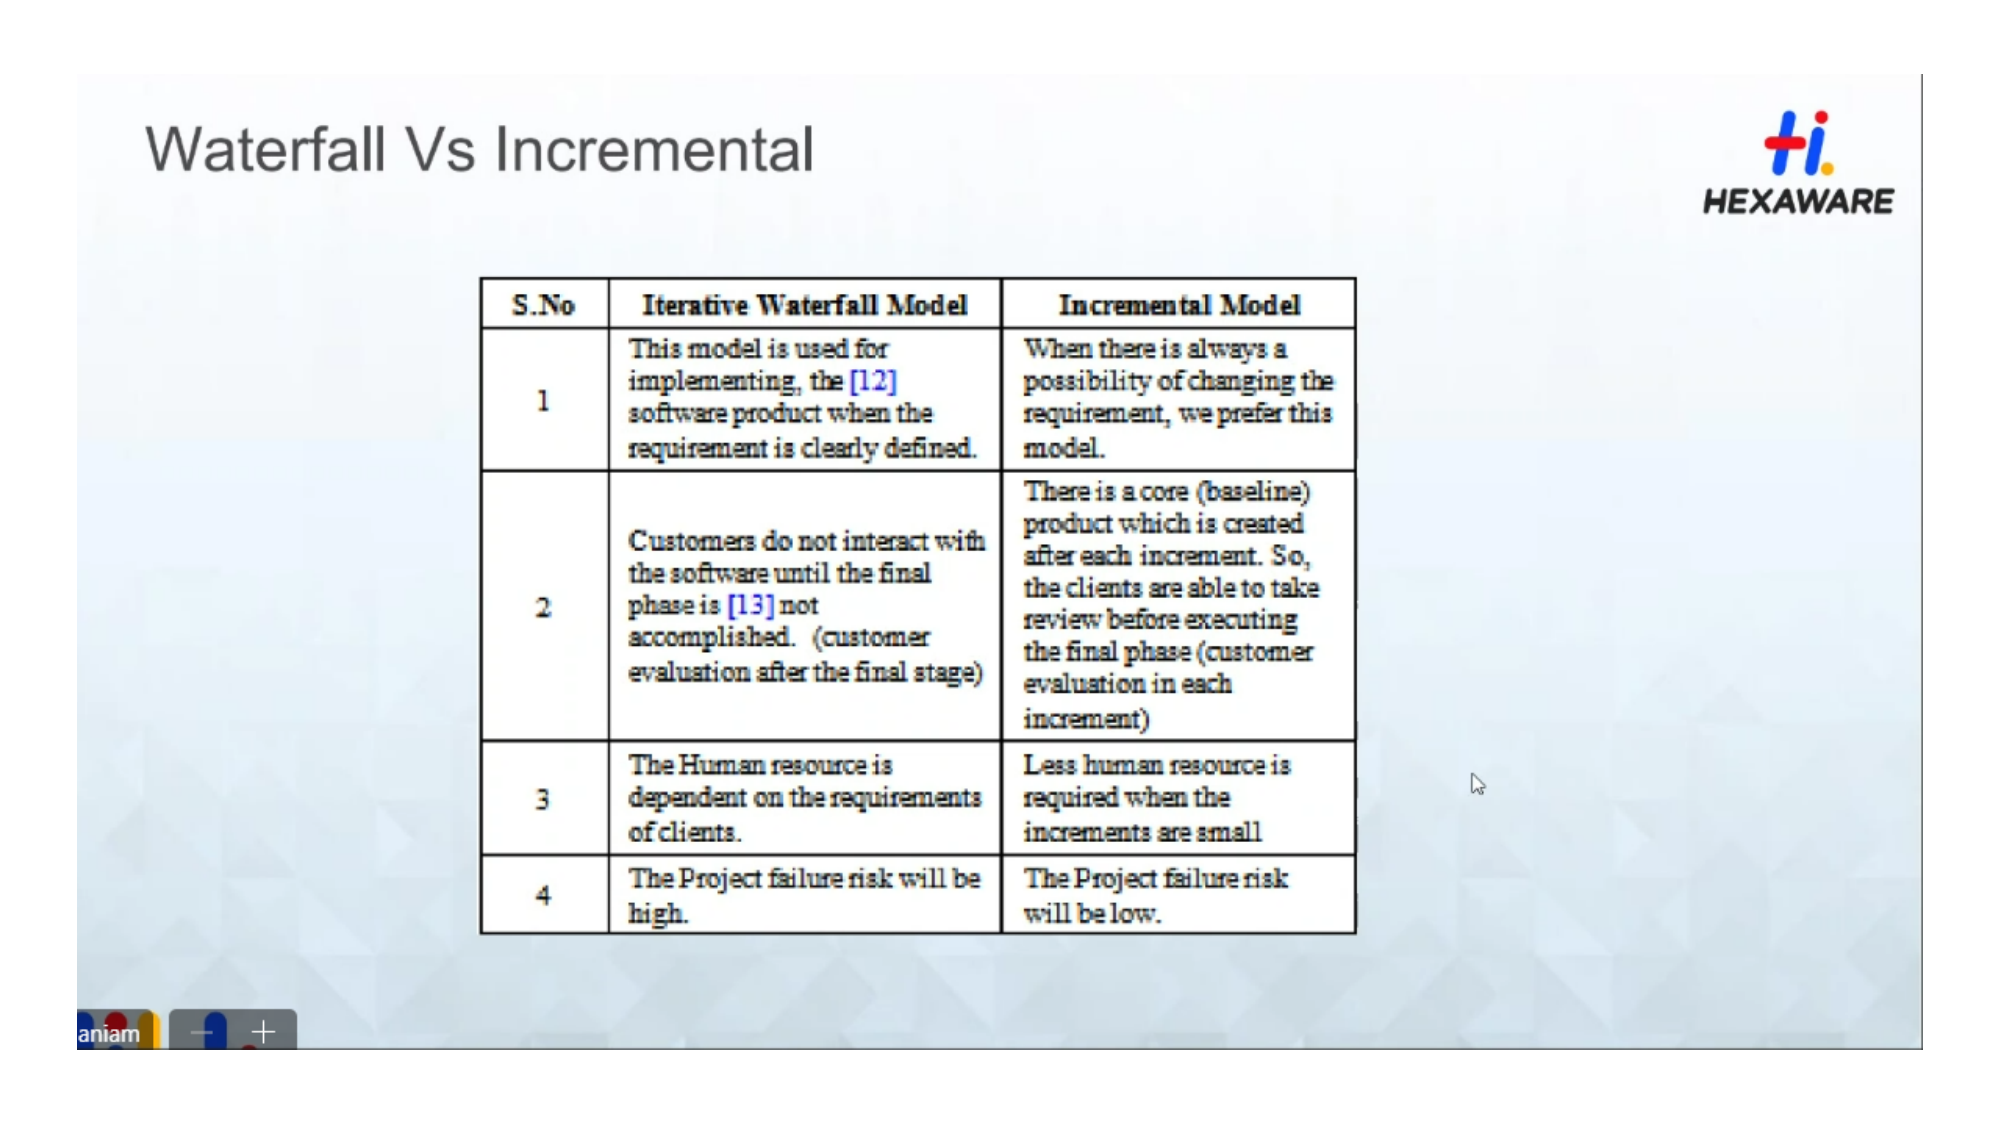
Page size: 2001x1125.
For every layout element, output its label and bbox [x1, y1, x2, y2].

picture [77, 74, 1923, 1050]
